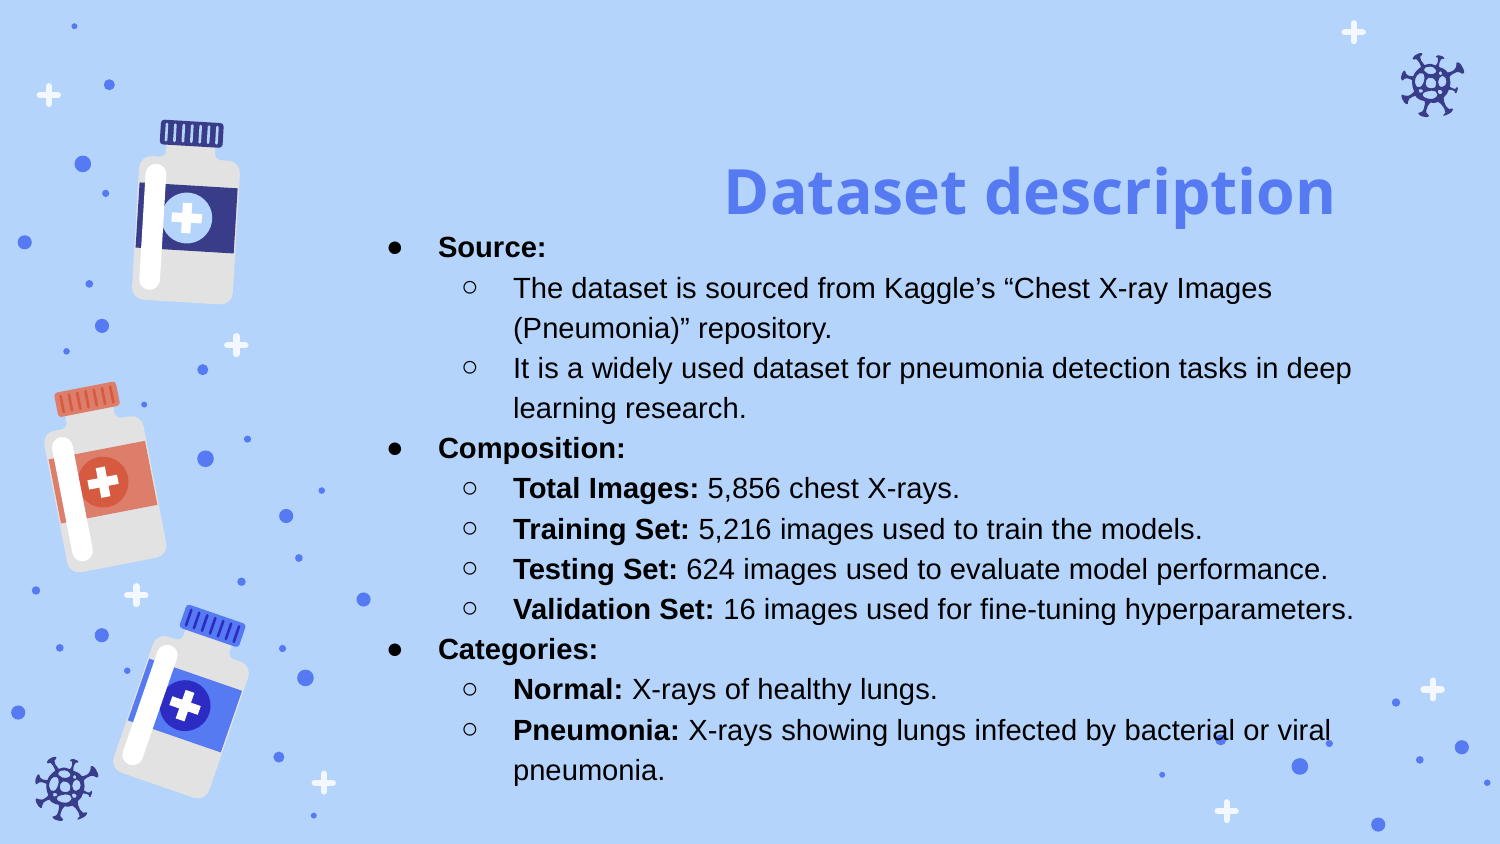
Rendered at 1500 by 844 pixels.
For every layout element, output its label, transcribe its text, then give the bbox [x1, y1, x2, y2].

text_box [127, 585, 146, 605]
title Dataset description [330, 136, 1353, 224]
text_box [136, 120, 239, 303]
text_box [237, 487, 371, 819]
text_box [136, 608, 232, 791]
subtitle Source: The dataset is sourced from Kaggle’s “Chest X-ray Images (Pneumonia)” repository. It is a widely used dataset for pneumonia detection tasks in deep learning research. Composition: Total Images: 5,856 chest X-rays. Training Set: 5,216 images used to train the models. Testing Set: 624 images used to evaluate model performance. Validation Set: 16 images used for fine-tuning hyperparameters. Categories: Normal: X-rays of healthy lungs. Pneumonia: X-rays showing lungs infected by bacterial or viral pneumonia. [348, 143, 1383, 430]
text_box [227, 335, 246, 355]
